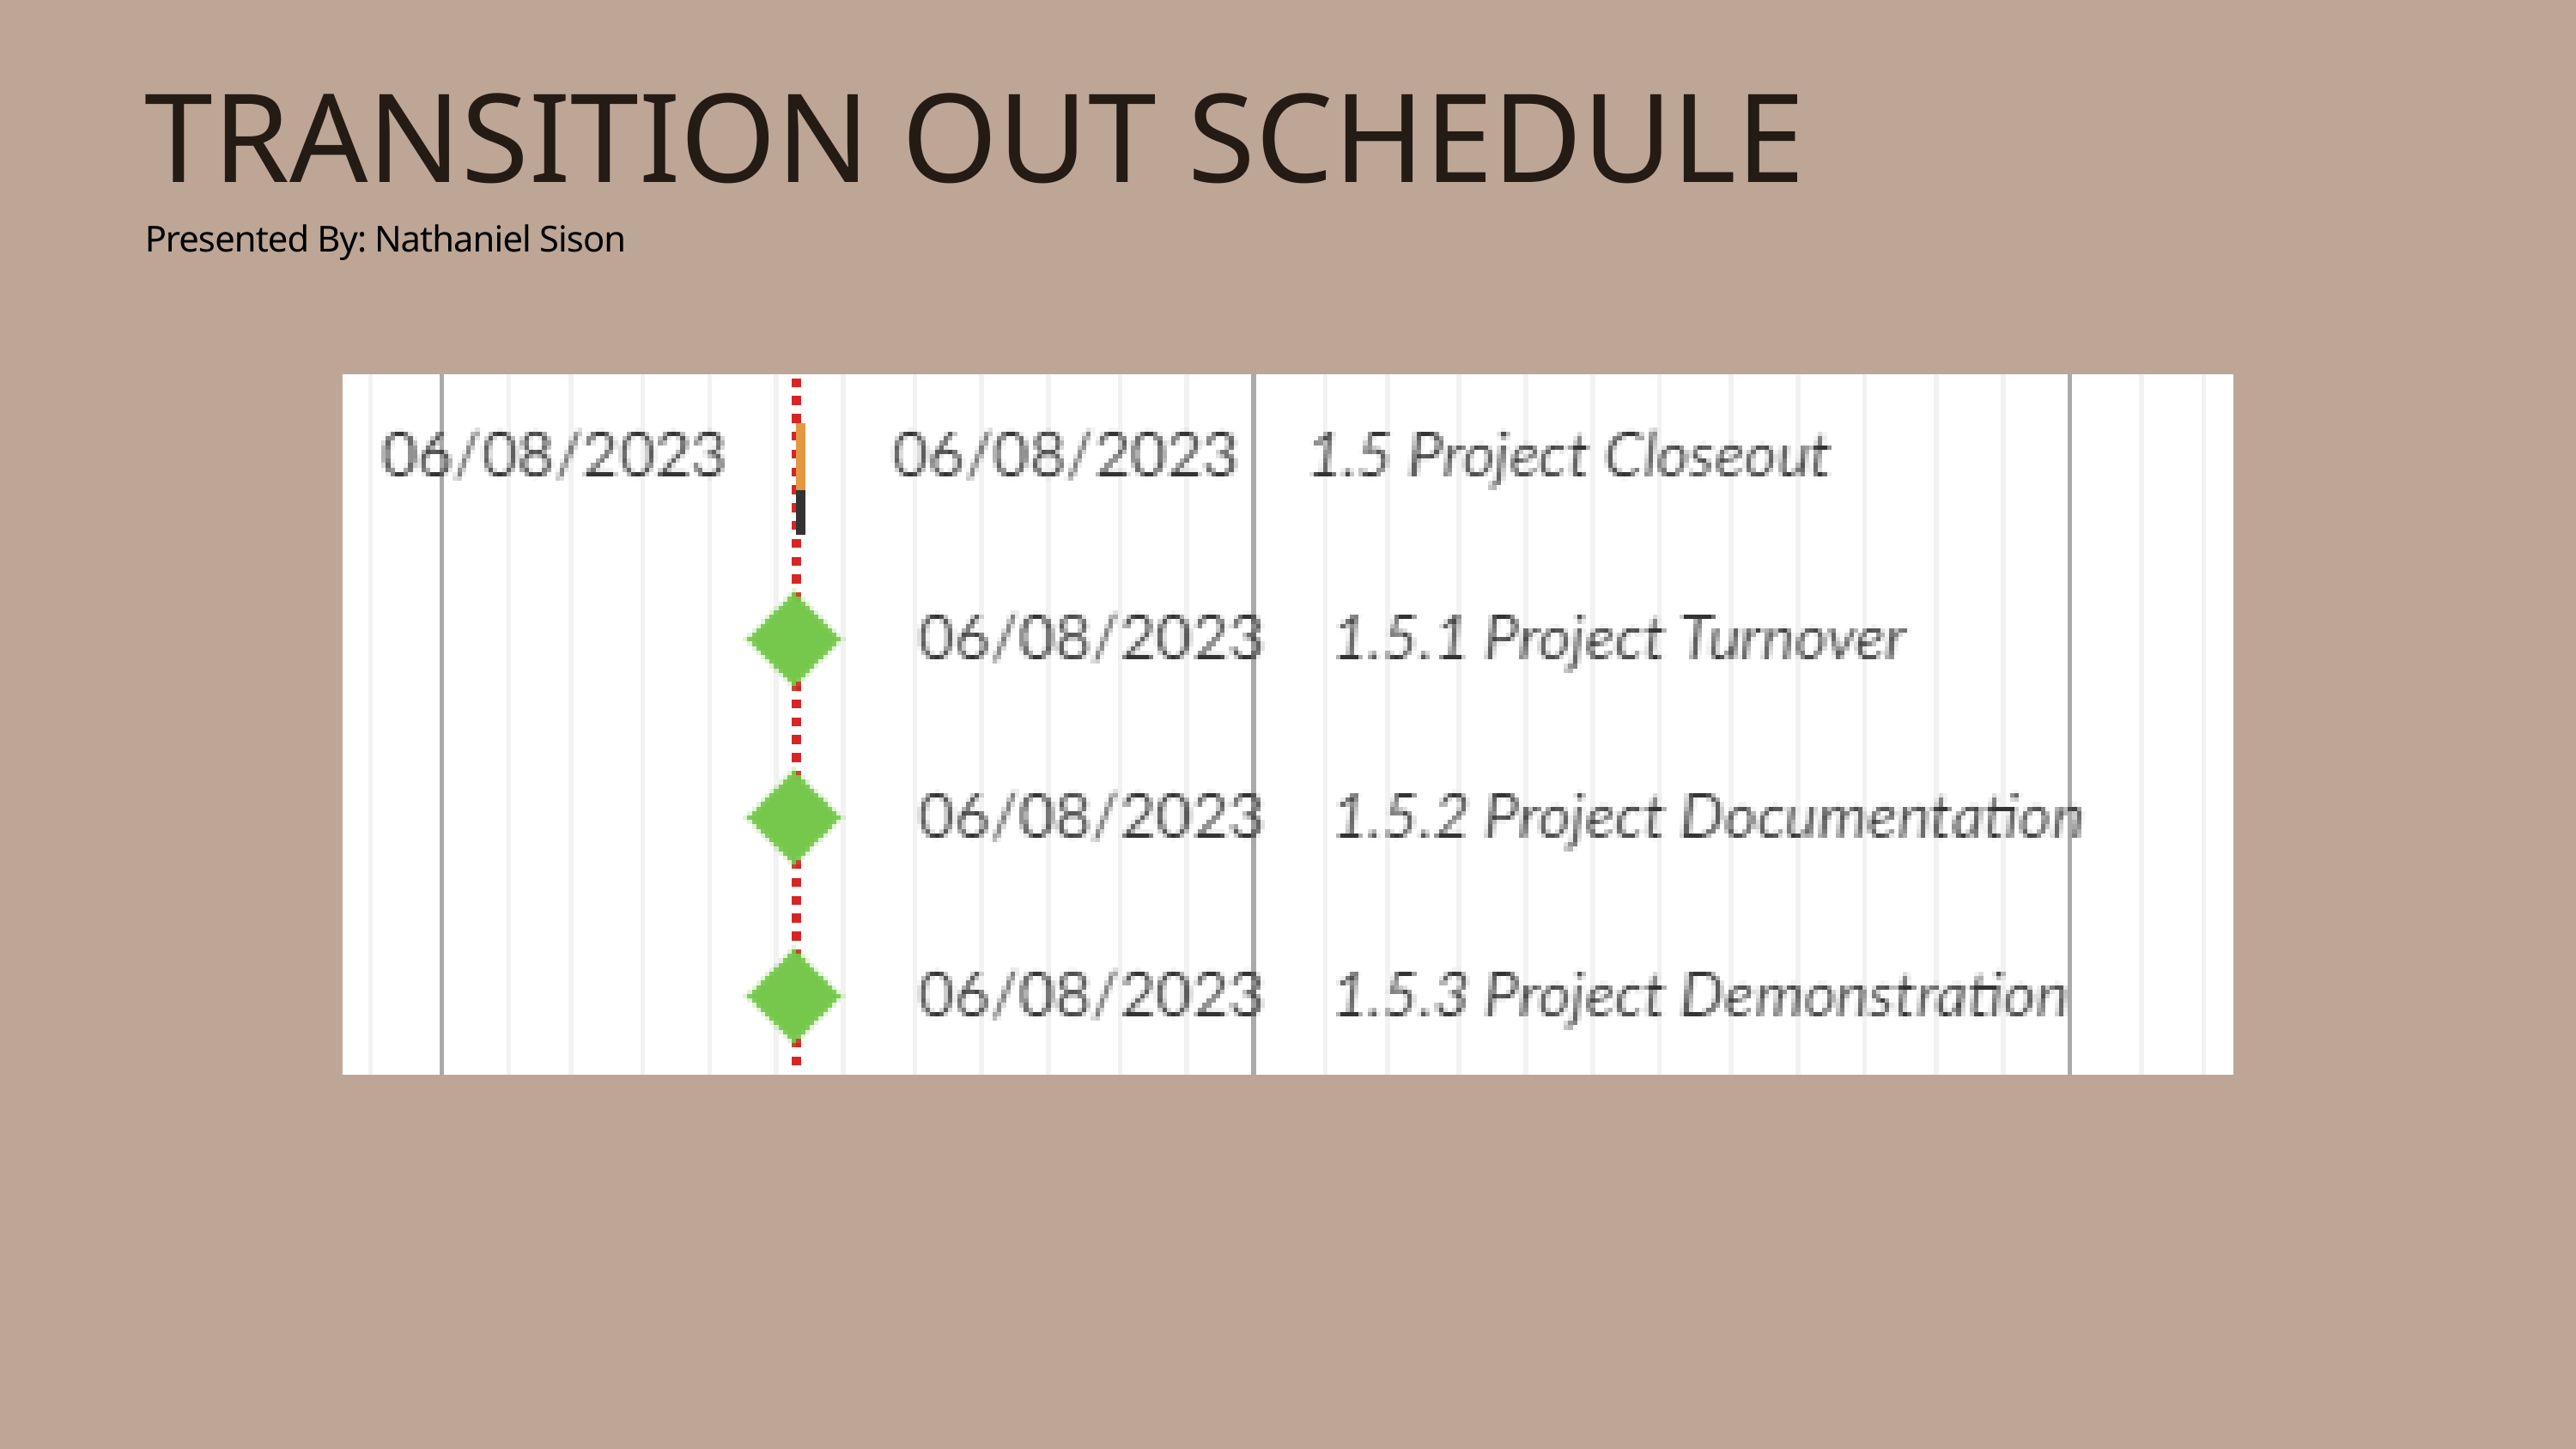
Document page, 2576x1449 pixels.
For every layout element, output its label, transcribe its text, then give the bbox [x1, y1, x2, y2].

text_box TRANSITION OUT SCHEDULE [144, 95, 2160, 208]
text_box Presented By: Nathaniel Sison [144, 209, 789, 259]
text_box [342, 374, 2233, 1075]
